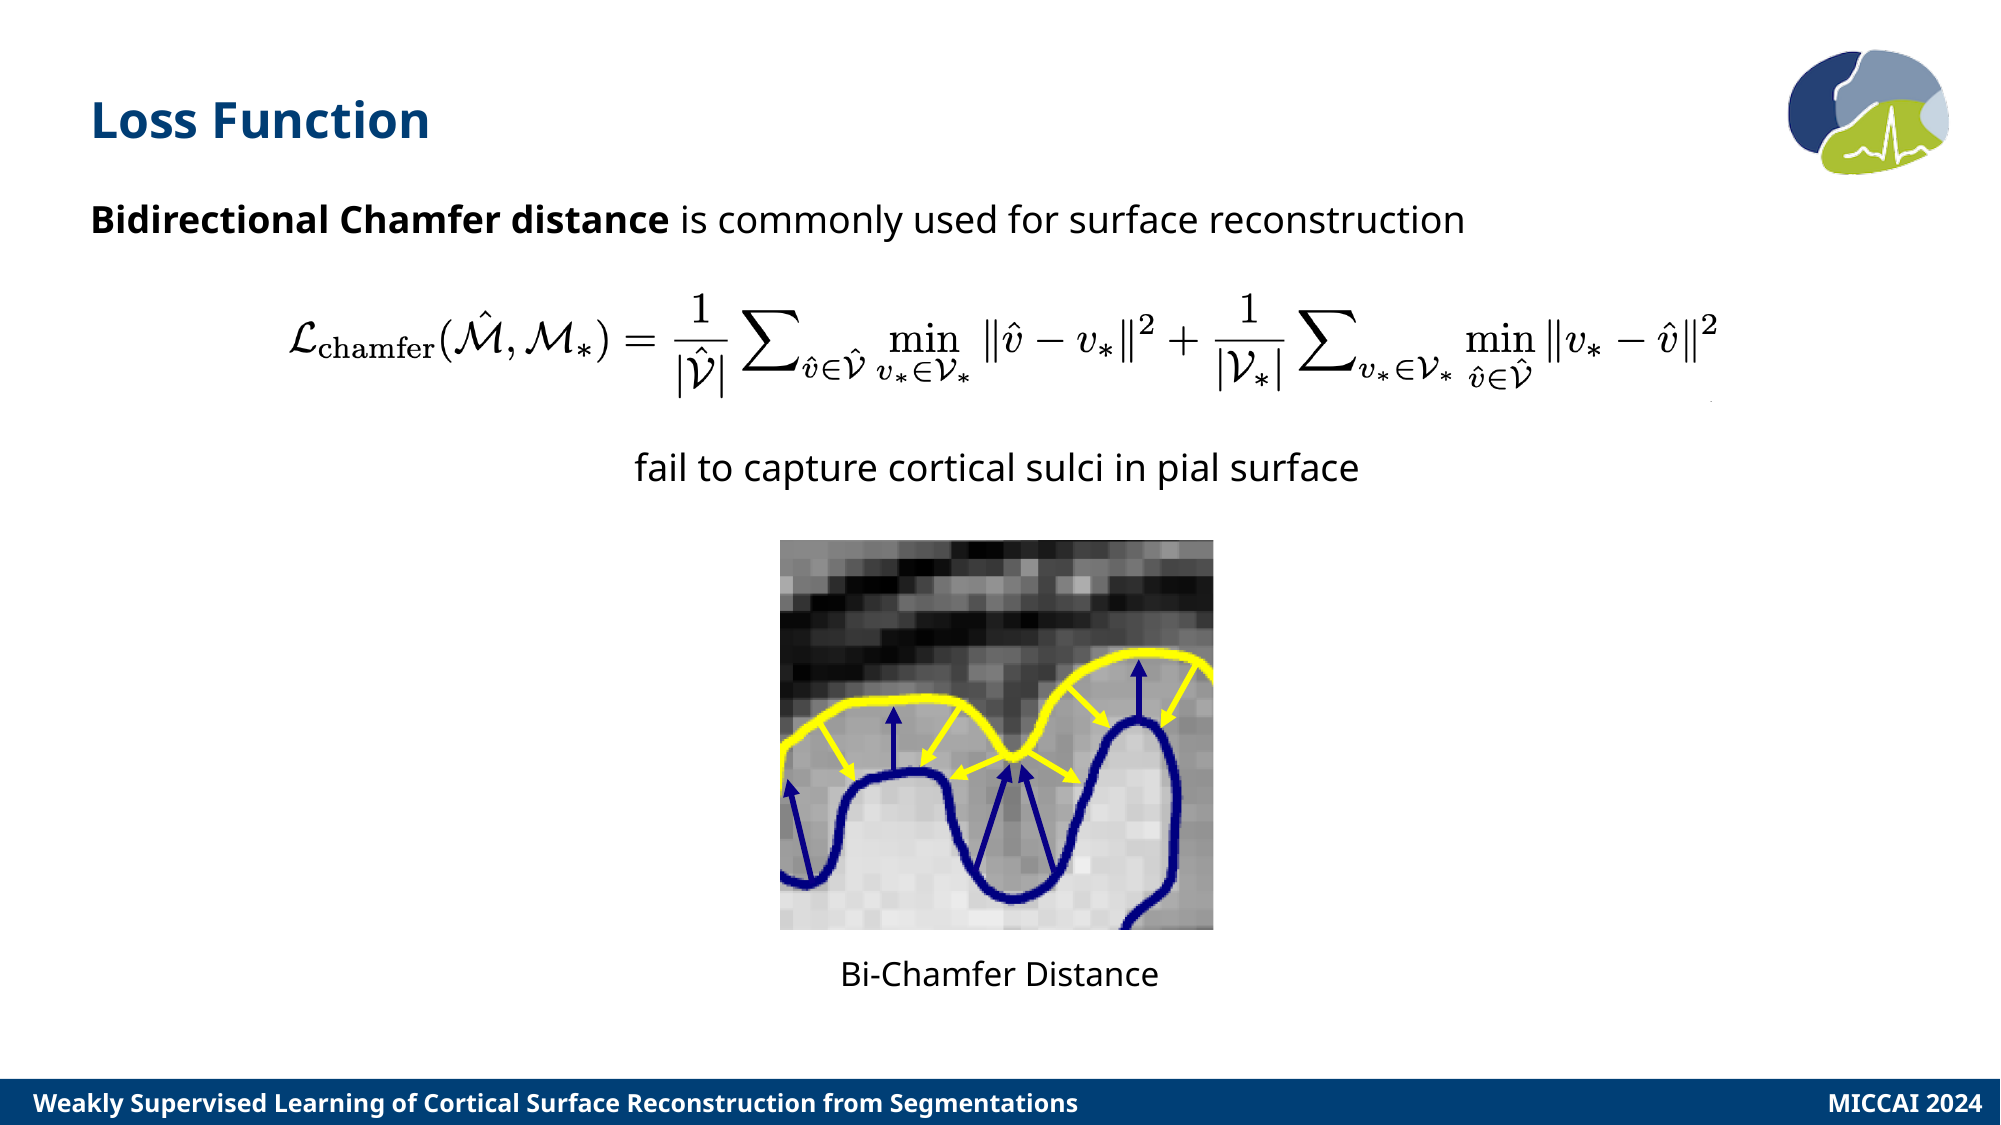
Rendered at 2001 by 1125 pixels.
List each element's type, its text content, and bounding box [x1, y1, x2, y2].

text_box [779, 539, 1214, 930]
picture [1776, 38, 1964, 187]
text_box [0, 1078, 2000, 1125]
text_box Loss Function [74, 59, 1776, 165]
text_box fail to capture cortical sulci in pial surface [74, 427, 1920, 506]
text_box Bidirectional Chamfer distance is commonly used for surface reconstruction [74, 179, 1920, 258]
text_box Bi-Chamfer Distance [750, 945, 1250, 1000]
text_box MICCAI 2024 [1812, 1080, 1998, 1125]
picture [282, 288, 1718, 403]
text_box Weakly Supervised Learning of Cortical Surface Reconstruction from Segmentations [18, 1079, 1096, 1125]
